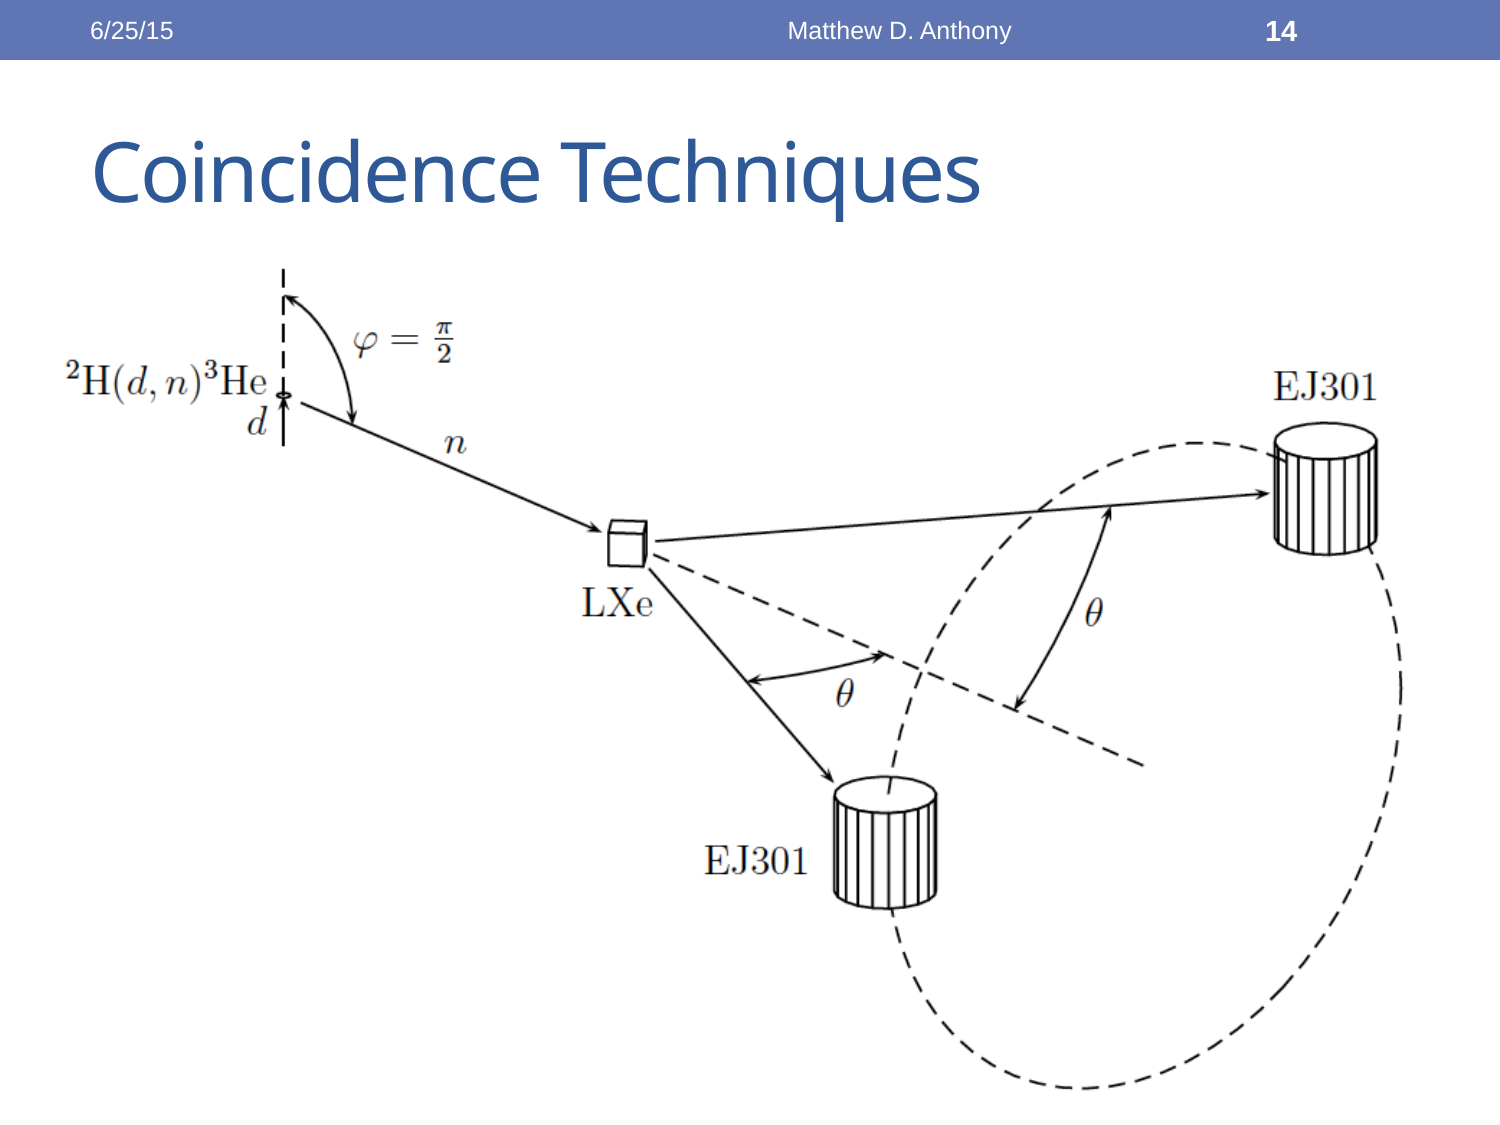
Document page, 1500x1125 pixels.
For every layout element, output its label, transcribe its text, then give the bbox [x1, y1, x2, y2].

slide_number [75, 3, 550, 57]
slide_number 14 [1250, 3, 1425, 57]
footer Matthew D. Anthony [562, 3, 1238, 57]
picture [23, 236, 1480, 1118]
title Coincidence Techniques [75, 87, 1425, 234]
